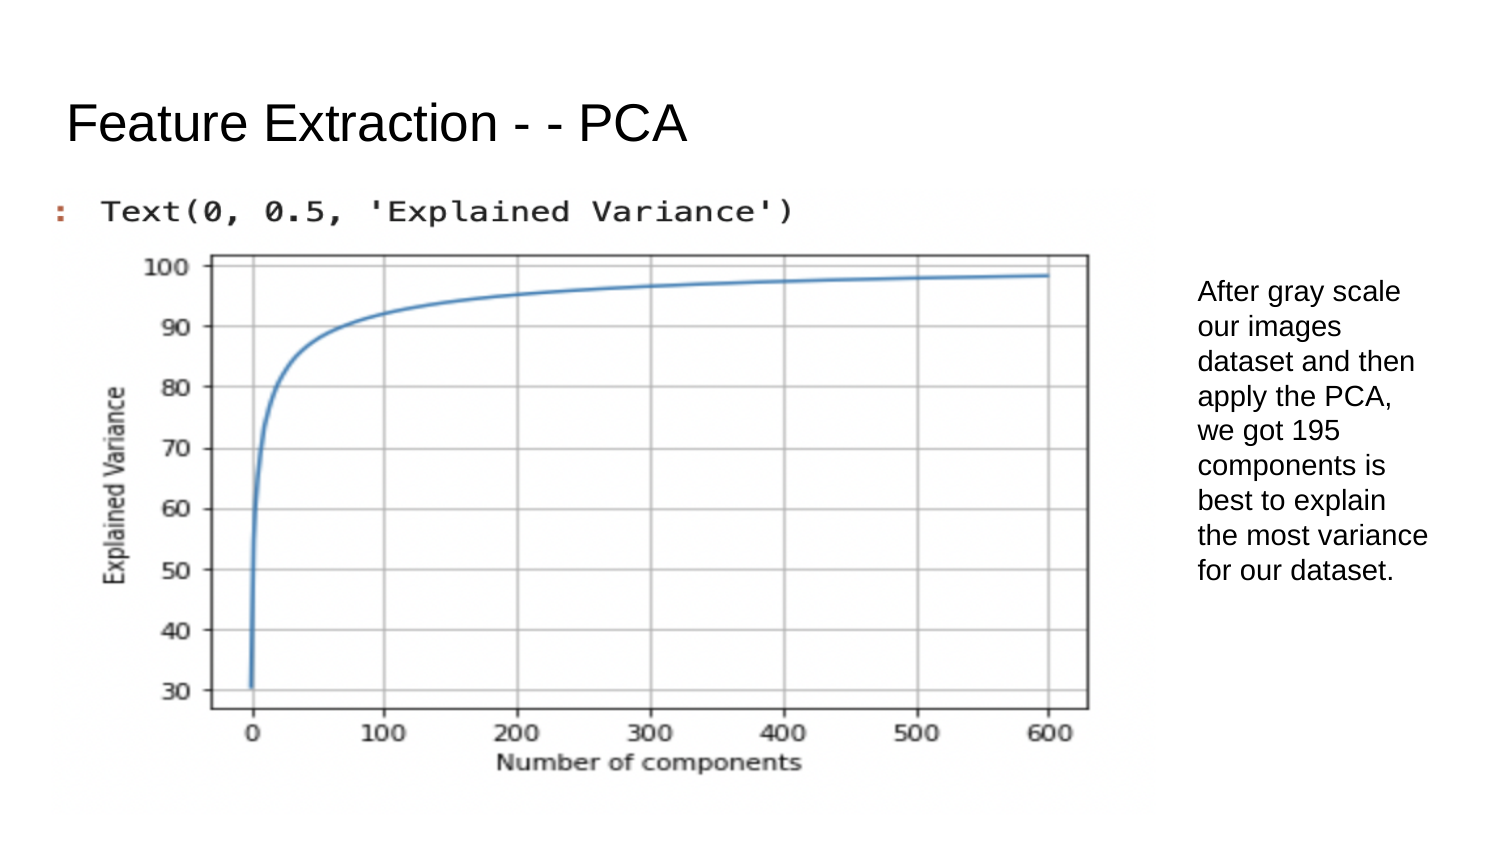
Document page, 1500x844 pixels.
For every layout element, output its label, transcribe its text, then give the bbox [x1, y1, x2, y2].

title Feature Extraction - - PCA [51, 72, 1449, 167]
picture [50, 188, 1156, 815]
text_box After gray scale our images dataset and then apply the PCA, we got 195 components is best to explain the most variance for our dataset. [1182, 256, 1449, 602]
